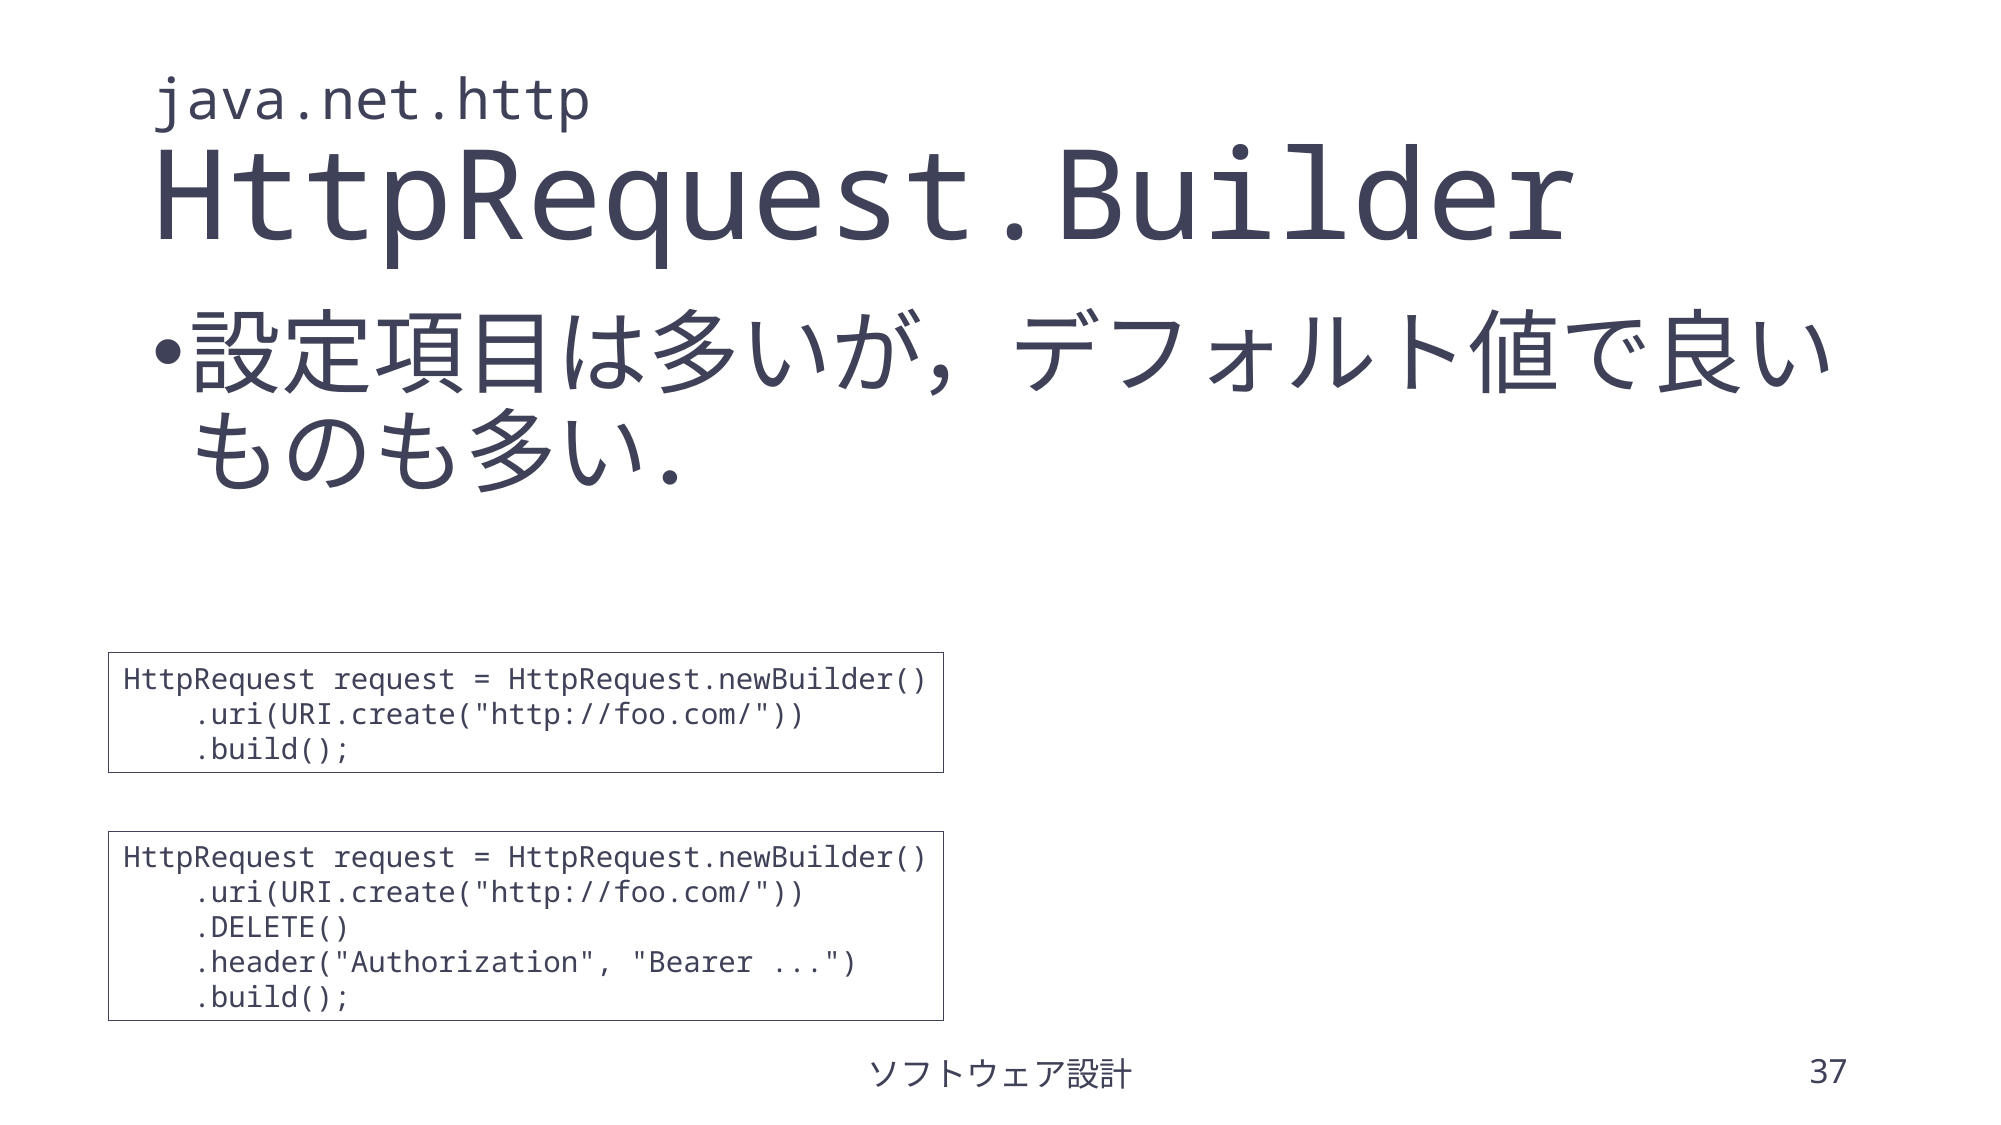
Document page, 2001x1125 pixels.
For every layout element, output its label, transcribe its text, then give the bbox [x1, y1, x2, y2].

list 設定項目は多いが，デフォルト値で良いものも多い． [137, 299, 1863, 609]
picture [999, 562, 2000, 1125]
text_box HttpRequest request = HttpRequest.newBuilder() .uri(URI.create("http://foo.com/")) .DELETE() .header("Authorization", "Bearer ...") .build(); [108, 831, 944, 1021]
text_box HttpRequest request = HttpRequest.newBuilder() .uri(URI.create("http://foo.com/")) .build(); [108, 652, 944, 773]
footer ソフトウェア設計 [662, 1042, 999, 1103]
title java.net.http HttpRequest.Builder [137, 59, 1863, 278]
